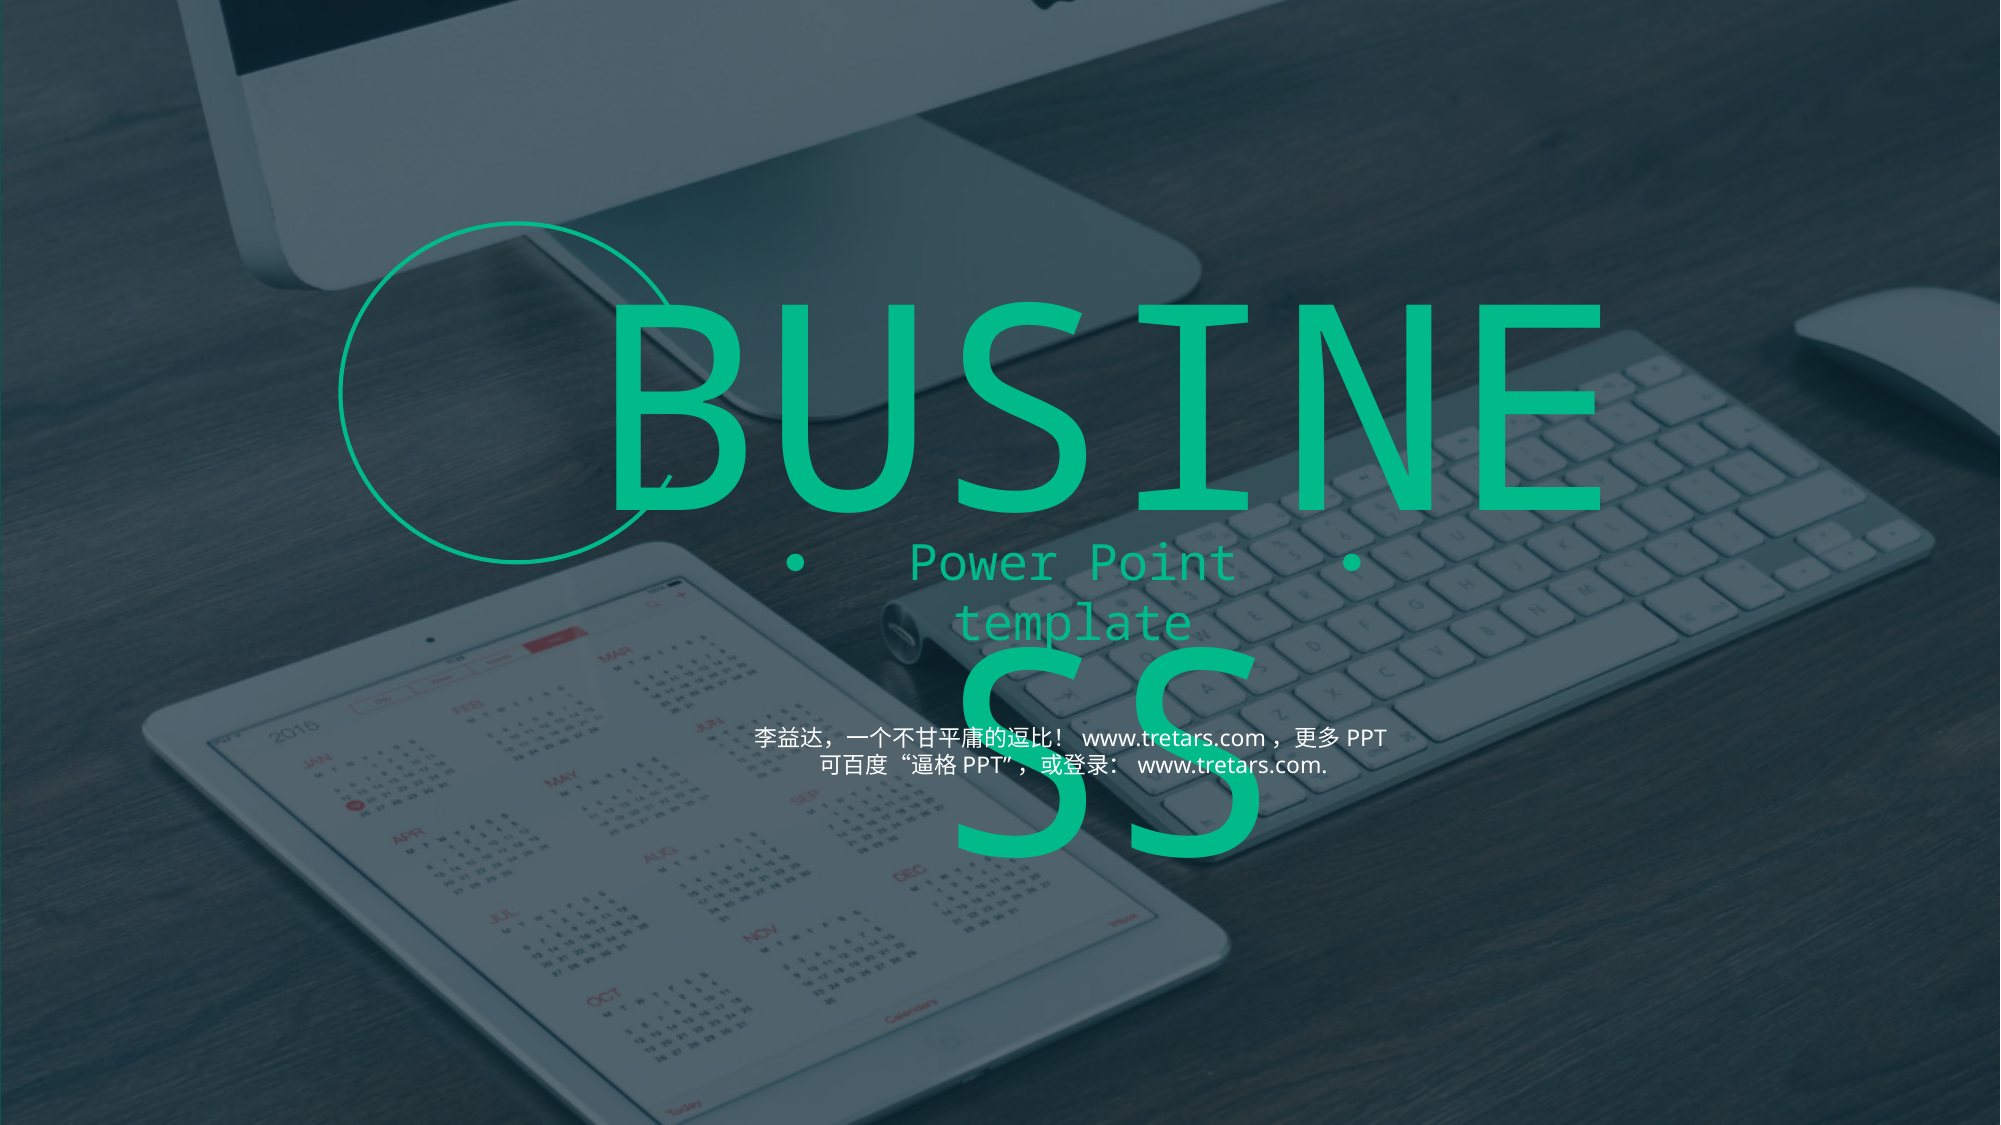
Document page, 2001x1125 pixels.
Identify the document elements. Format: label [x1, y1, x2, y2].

text_box [340, 215, 1693, 928]
text_box [786, 523, 1361, 599]
picture [0, 0, 1999, 1125]
